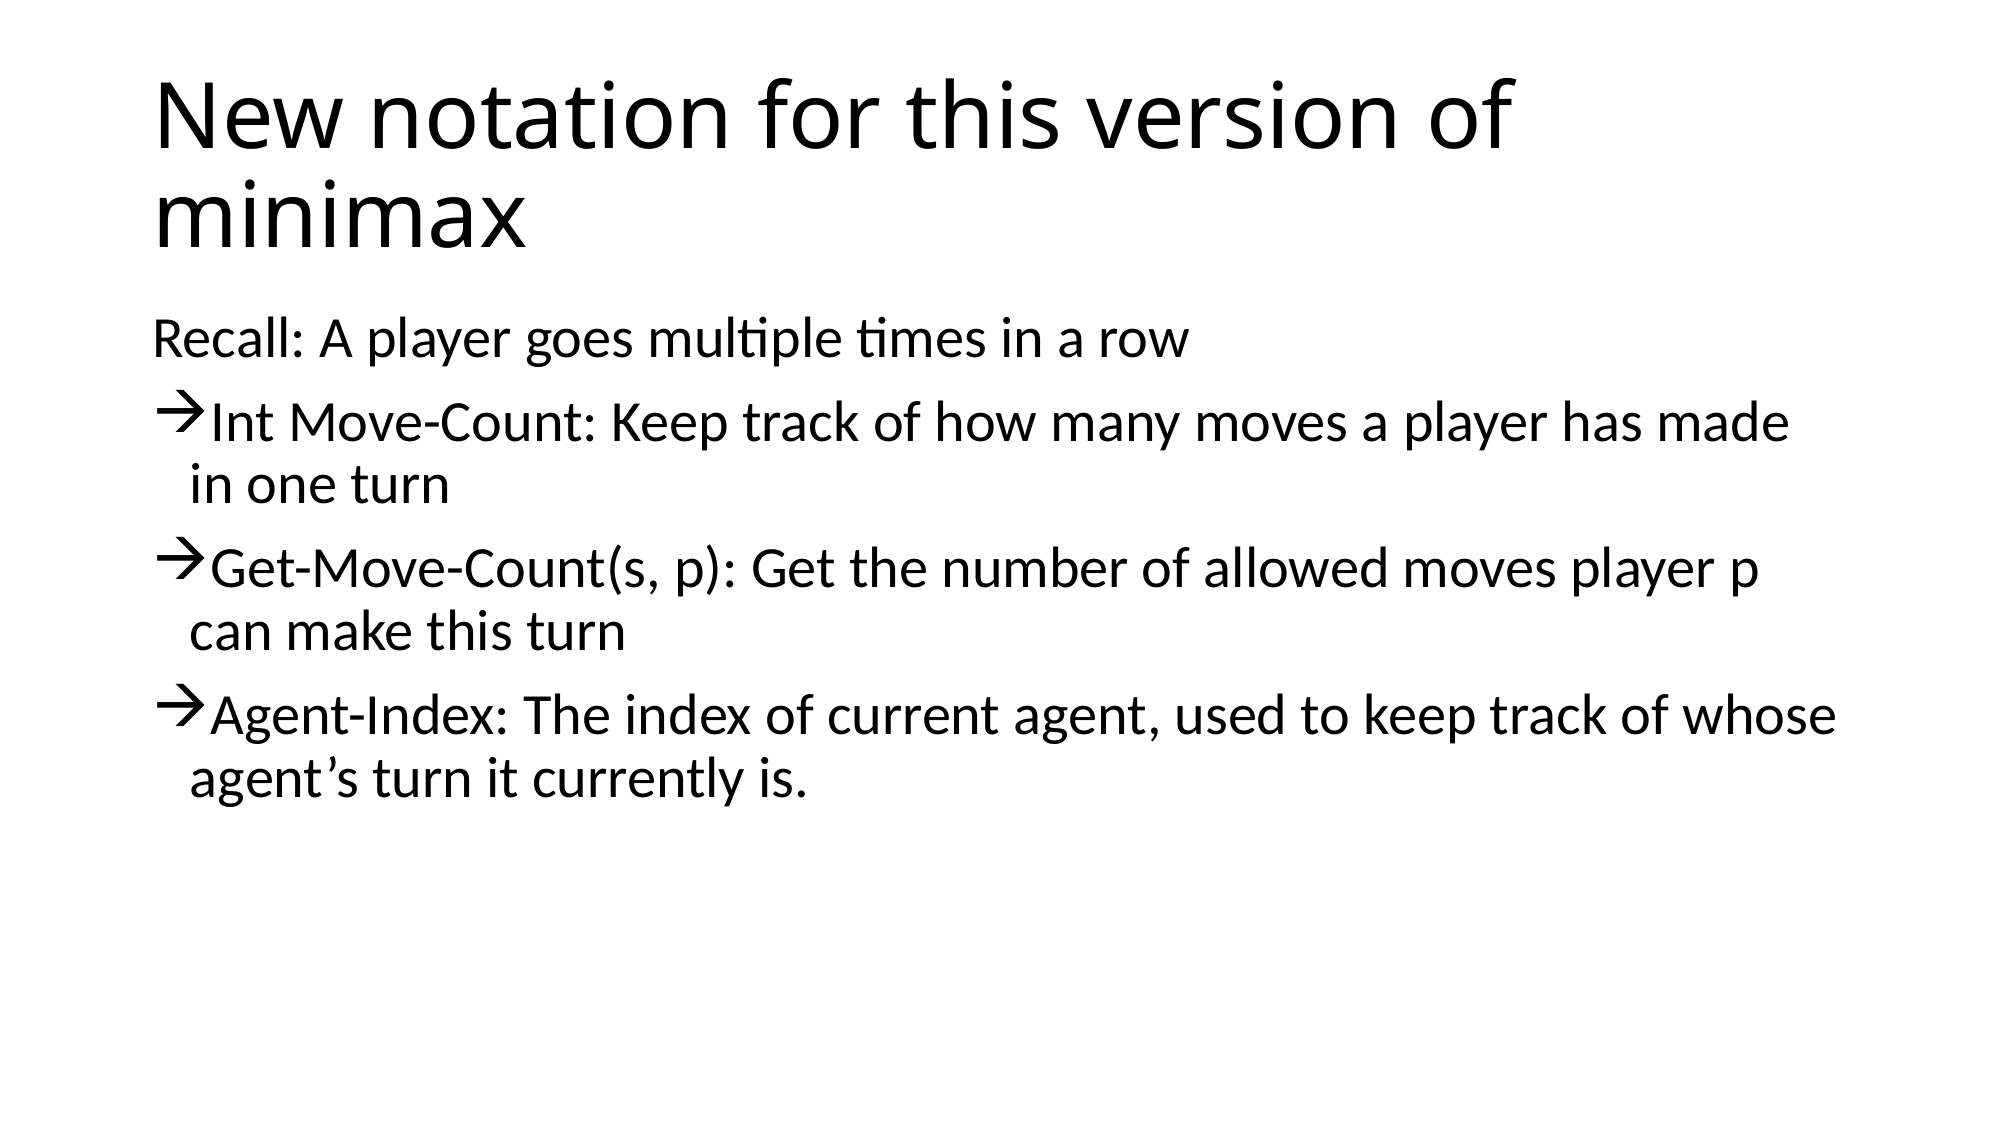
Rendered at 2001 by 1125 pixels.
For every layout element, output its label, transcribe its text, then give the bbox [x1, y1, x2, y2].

title New notation for this version of minimax [137, 59, 1863, 278]
list Recall: A player goes multiple times in a row Int Move-Count: Keep track of how many moves a player has made in one turn Get-Move-Count(s, p): Get the number of allowed moves player p can make this turn Agent-Index: The index of current agent, used to keep track of whose agent’s turn it currently is. [137, 299, 1863, 1014]
